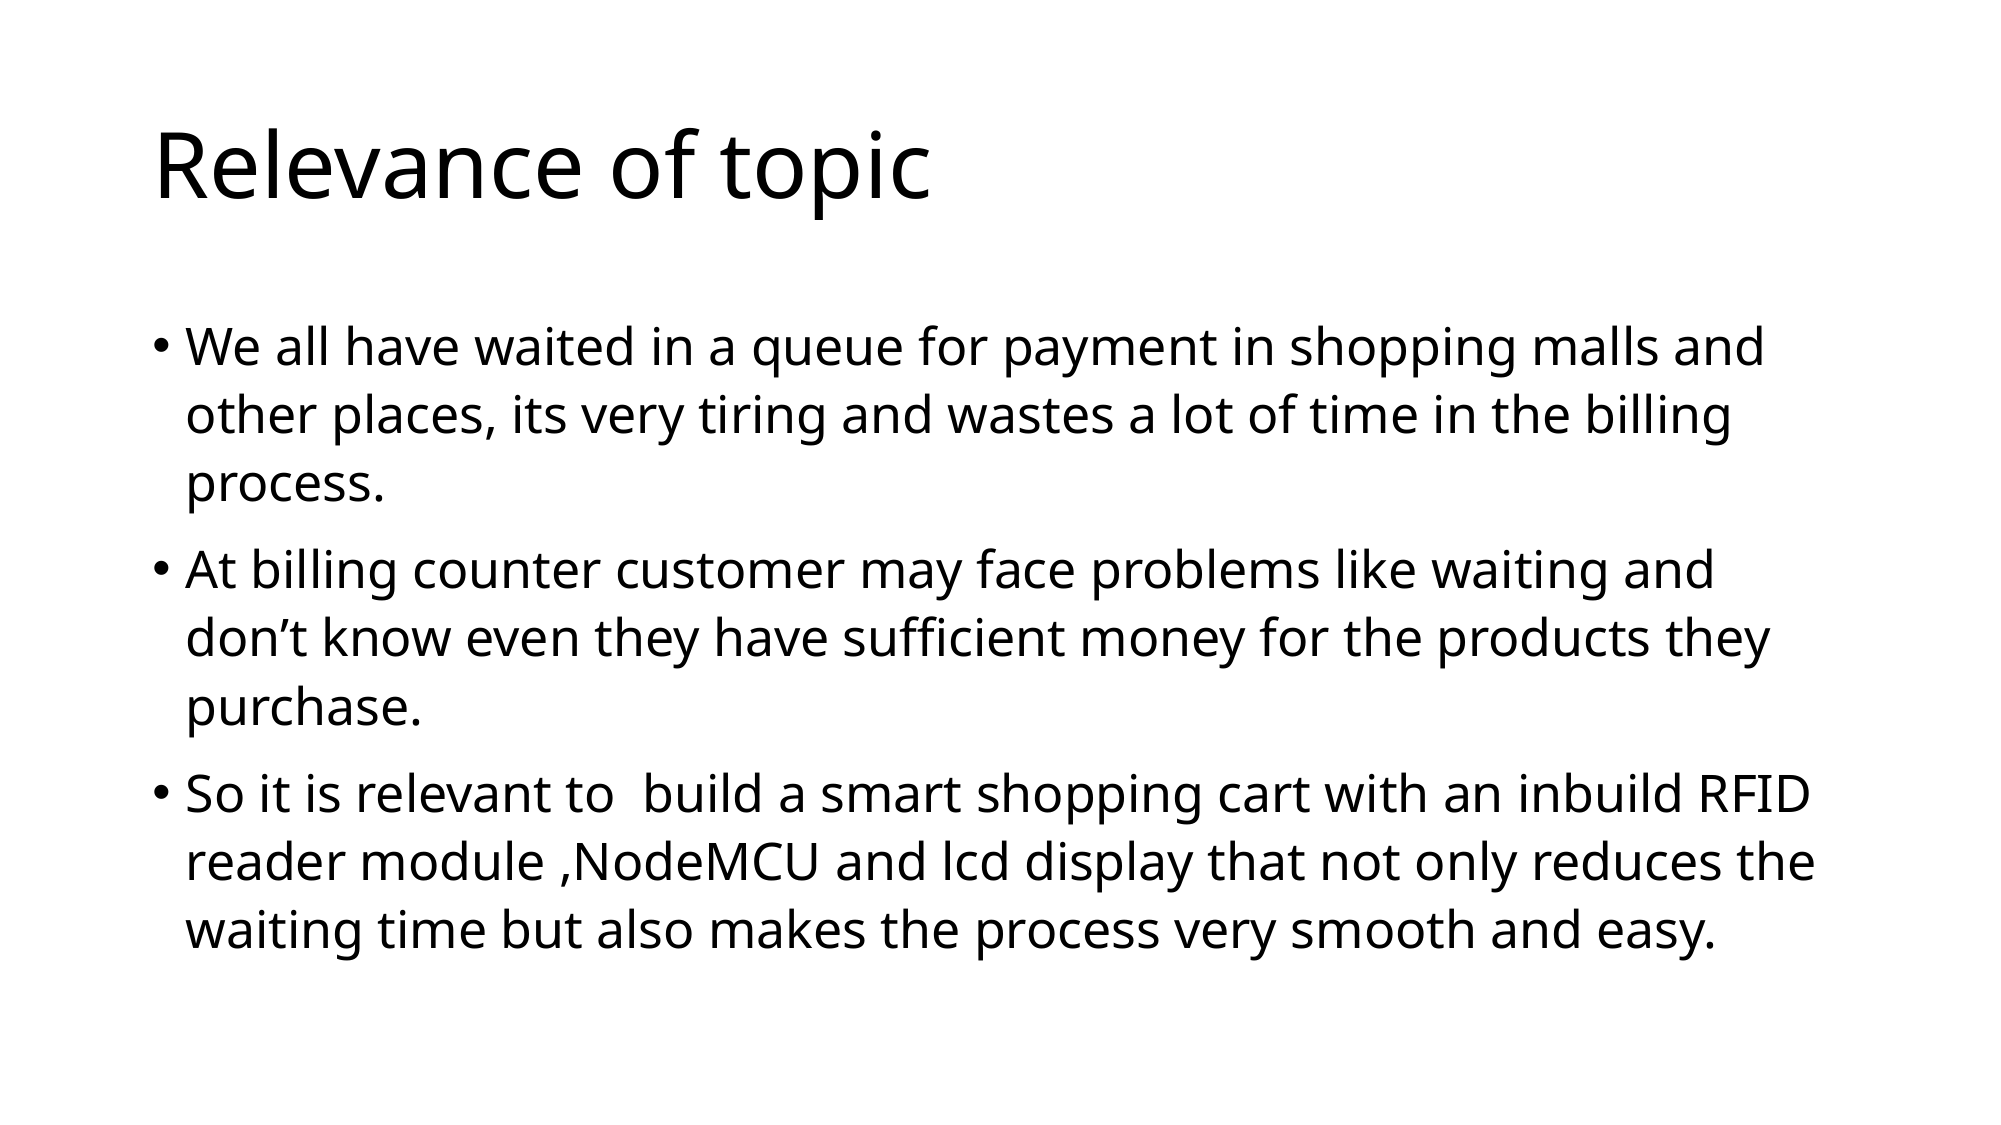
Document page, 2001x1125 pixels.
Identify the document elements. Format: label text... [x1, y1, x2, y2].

title Relevance of topic [137, 59, 1863, 278]
list We all have waited in a queue for payment in shopping malls and other places, its very tiring and wastes a lot of time in the billing process. At billing counter customer may face problems like waiting and don’t know even they have sufficient money for the products they purchase. So it is relevant to build a smart shopping cart with an inbuild RFID reader module ,NodeMCU and lcd display that not only reduces the waiting time but also makes the process very smooth and easy. [137, 299, 1863, 1014]
